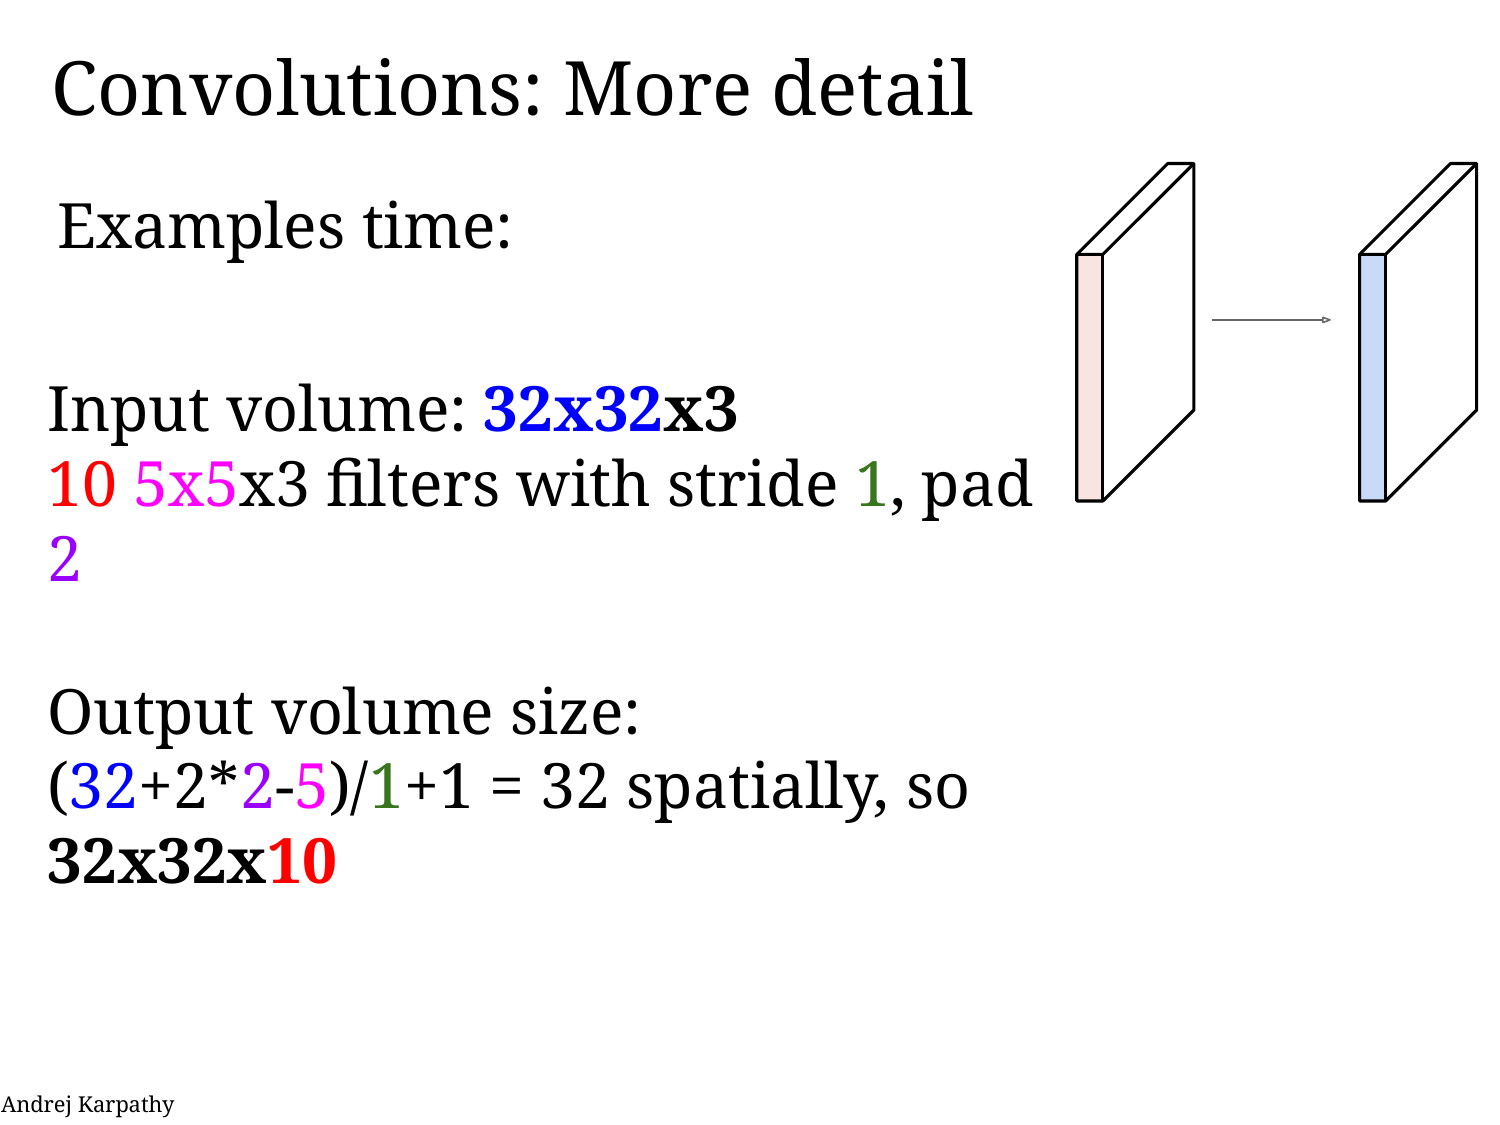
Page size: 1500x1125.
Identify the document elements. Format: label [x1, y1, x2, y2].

text_box [0, 1083, 190, 1125]
text_box [1211, 317, 1331, 323]
text_box [1076, 163, 1194, 501]
text_box [36, 32, 1463, 124]
text_box [45, 186, 1048, 897]
text_box [1359, 163, 1477, 501]
